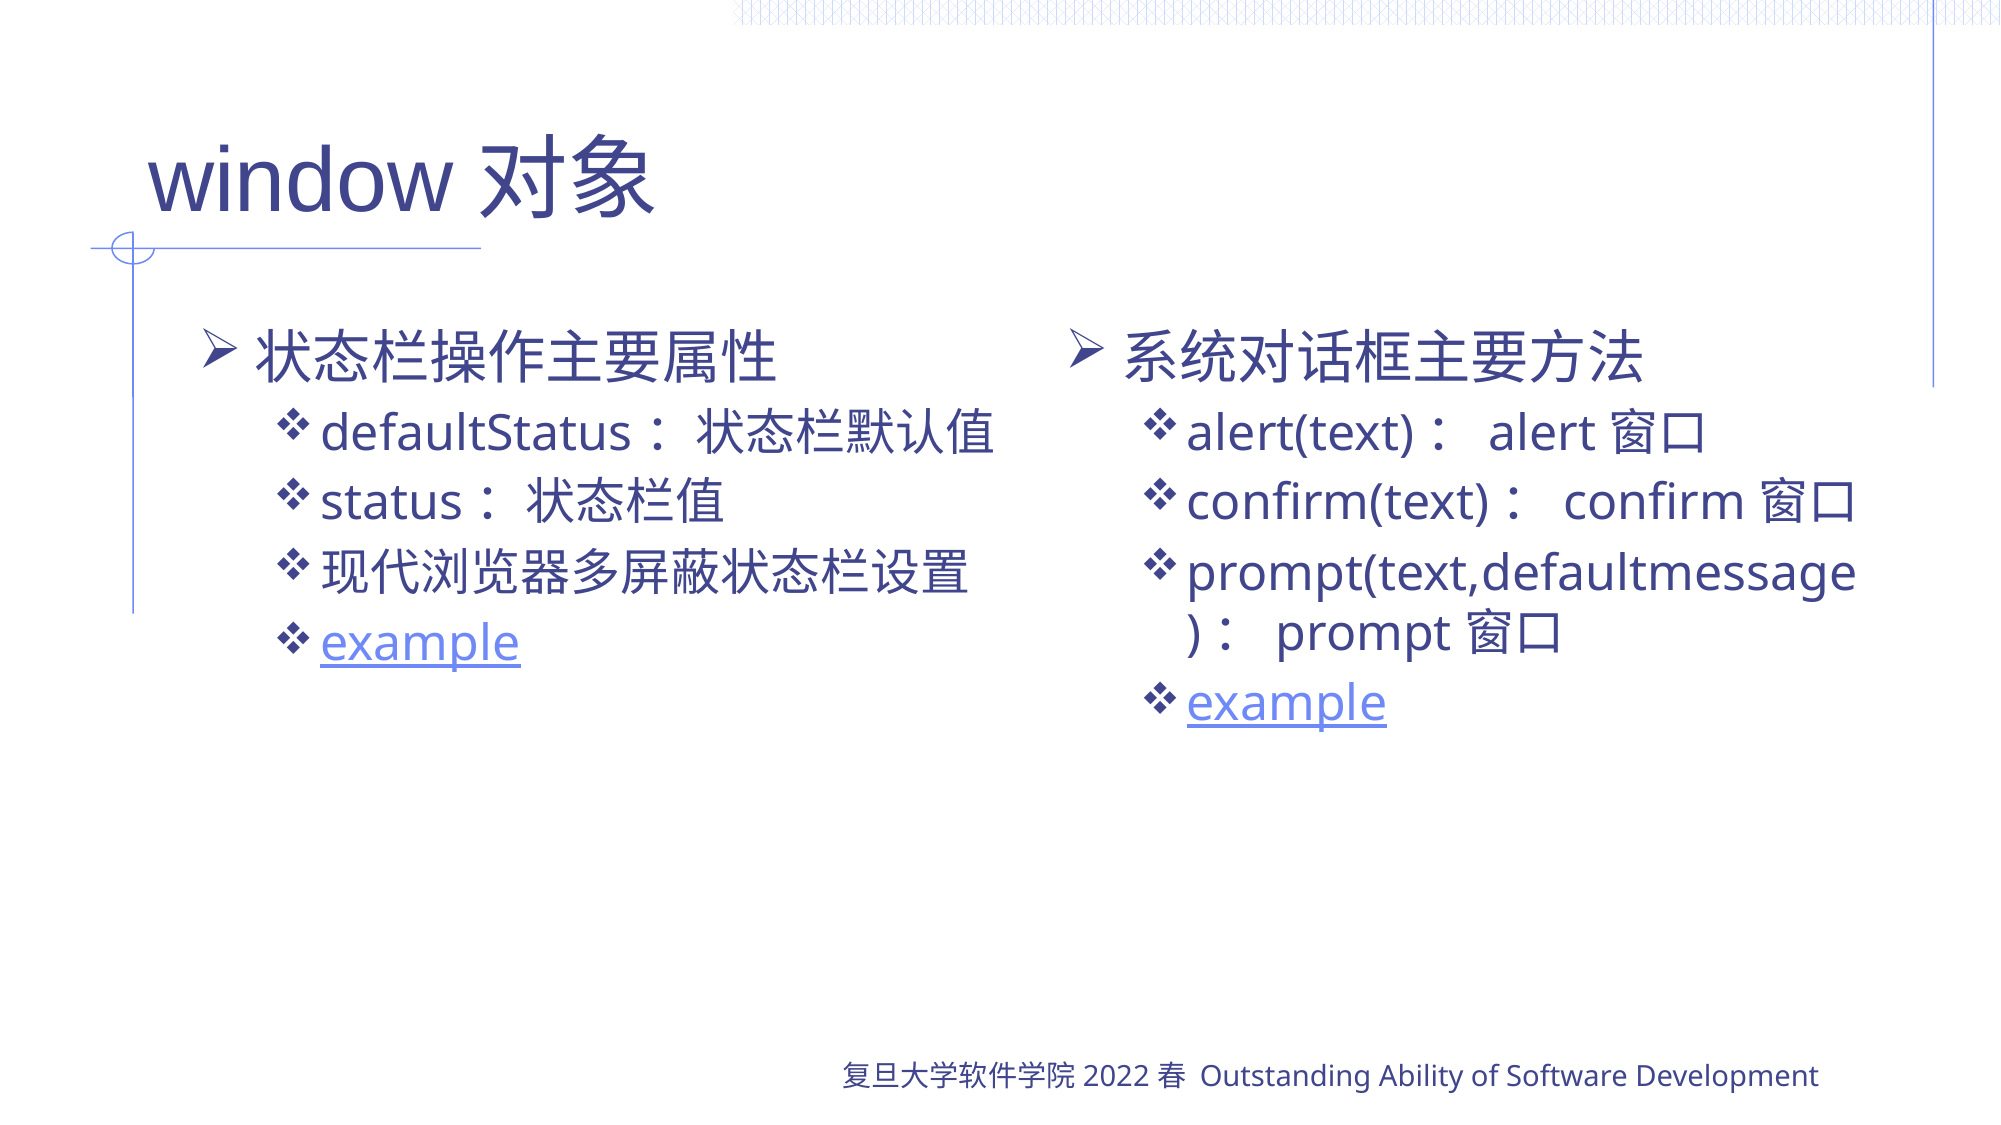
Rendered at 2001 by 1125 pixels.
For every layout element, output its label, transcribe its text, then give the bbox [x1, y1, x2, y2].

list 系统对话框主要方法 alert(text)：alert窗口 confirm(text)：confirm窗口 prompt(text,defaultmessage)：prompt窗口 example [1050, 312, 1884, 988]
title window对象 [133, 50, 1834, 238]
list 状态栏操作主要属性 defaultStatus：状态栏默认值 status：状态栏值 现代浏览器多屏蔽状态栏设置 example [183, 312, 1017, 988]
